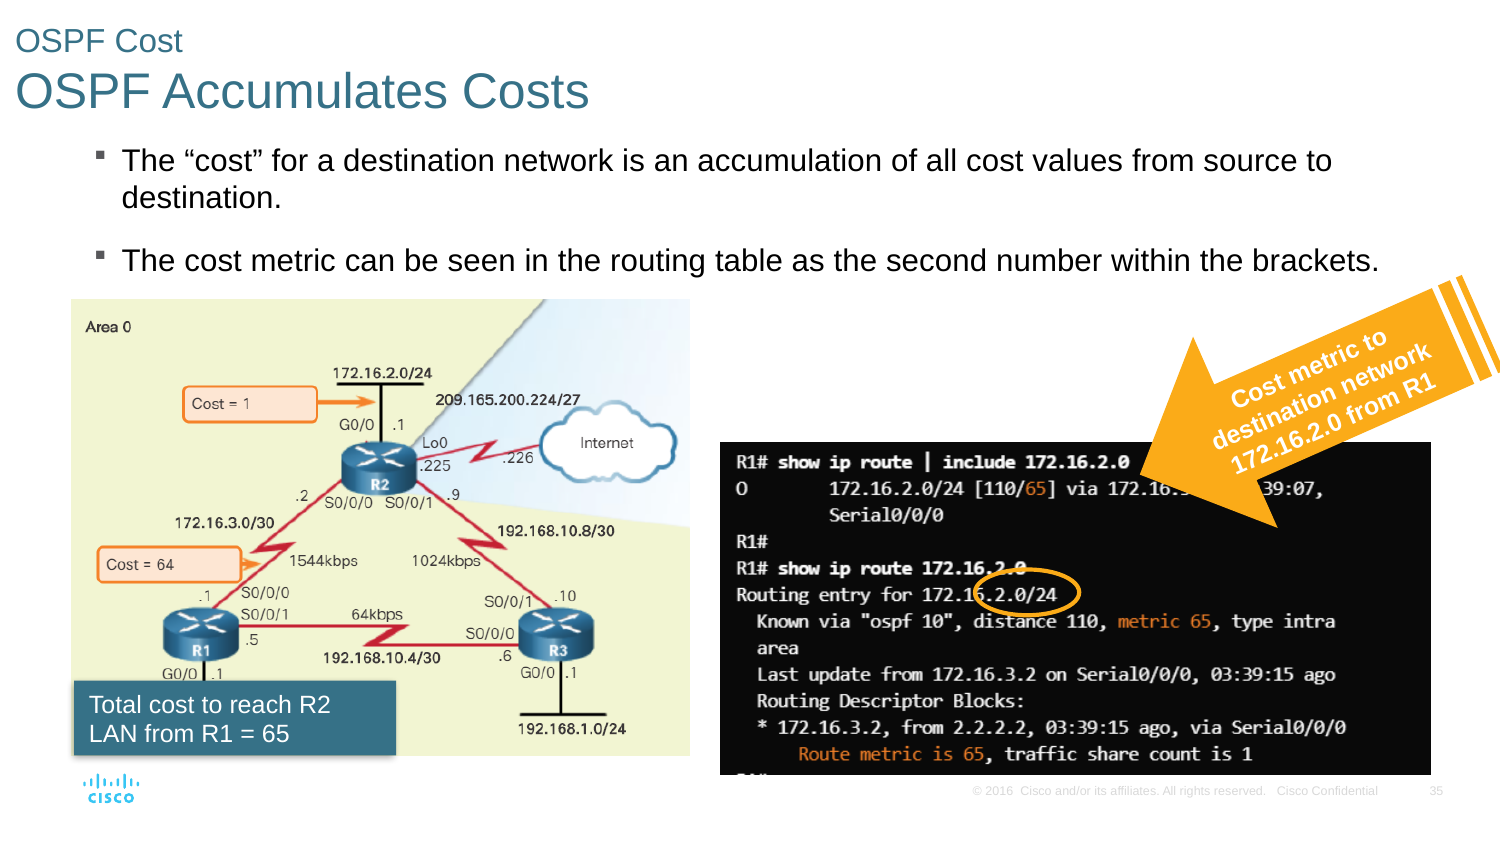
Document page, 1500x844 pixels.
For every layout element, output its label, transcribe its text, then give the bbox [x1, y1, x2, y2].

picture [70, 298, 690, 757]
title OSPF Cost OSPF Accumulates Costs [0, 6, 1500, 131]
list The “cost” for a destination network is an accumulation of all cost values from source to destination. The cost metric can be seen in the routing table as the second number within the brackets. [78, 132, 1429, 819]
picture [720, 442, 1431, 775]
text_box Cost metric to destination network 172.16.2.0 from R1 [1150, 273, 1500, 440]
